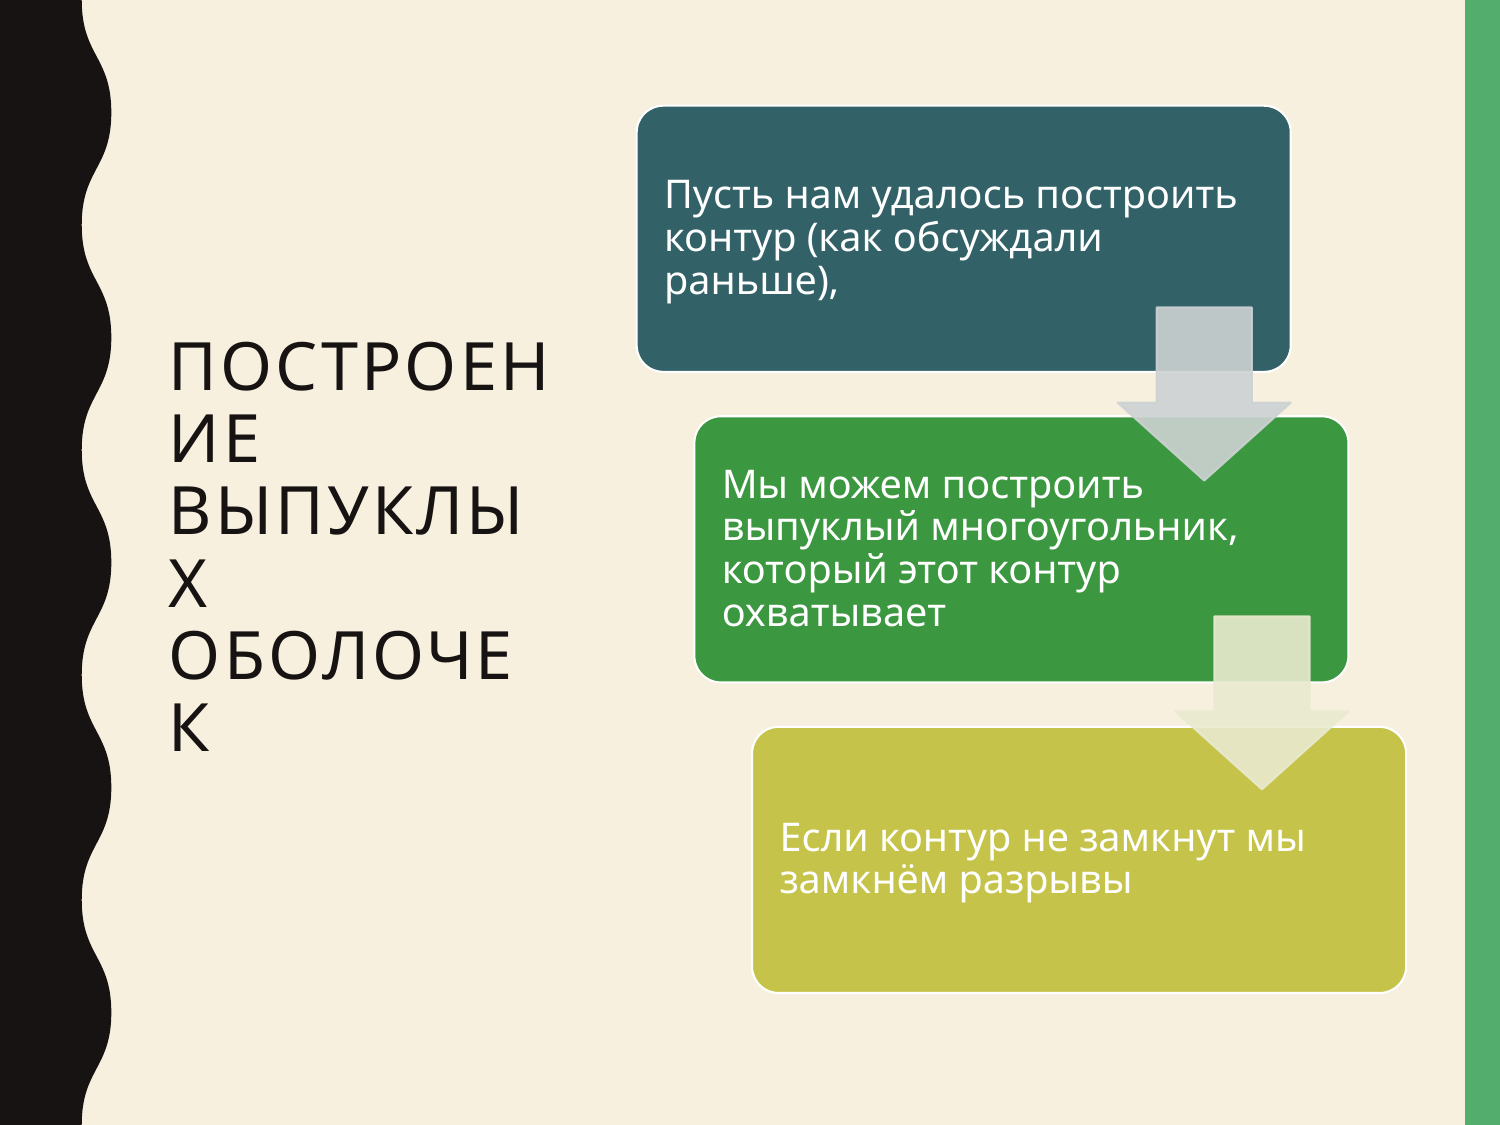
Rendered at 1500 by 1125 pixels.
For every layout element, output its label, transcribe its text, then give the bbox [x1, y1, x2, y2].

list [636, 105, 1407, 993]
title Построение выпуклых оболочек [154, 105, 571, 993]
